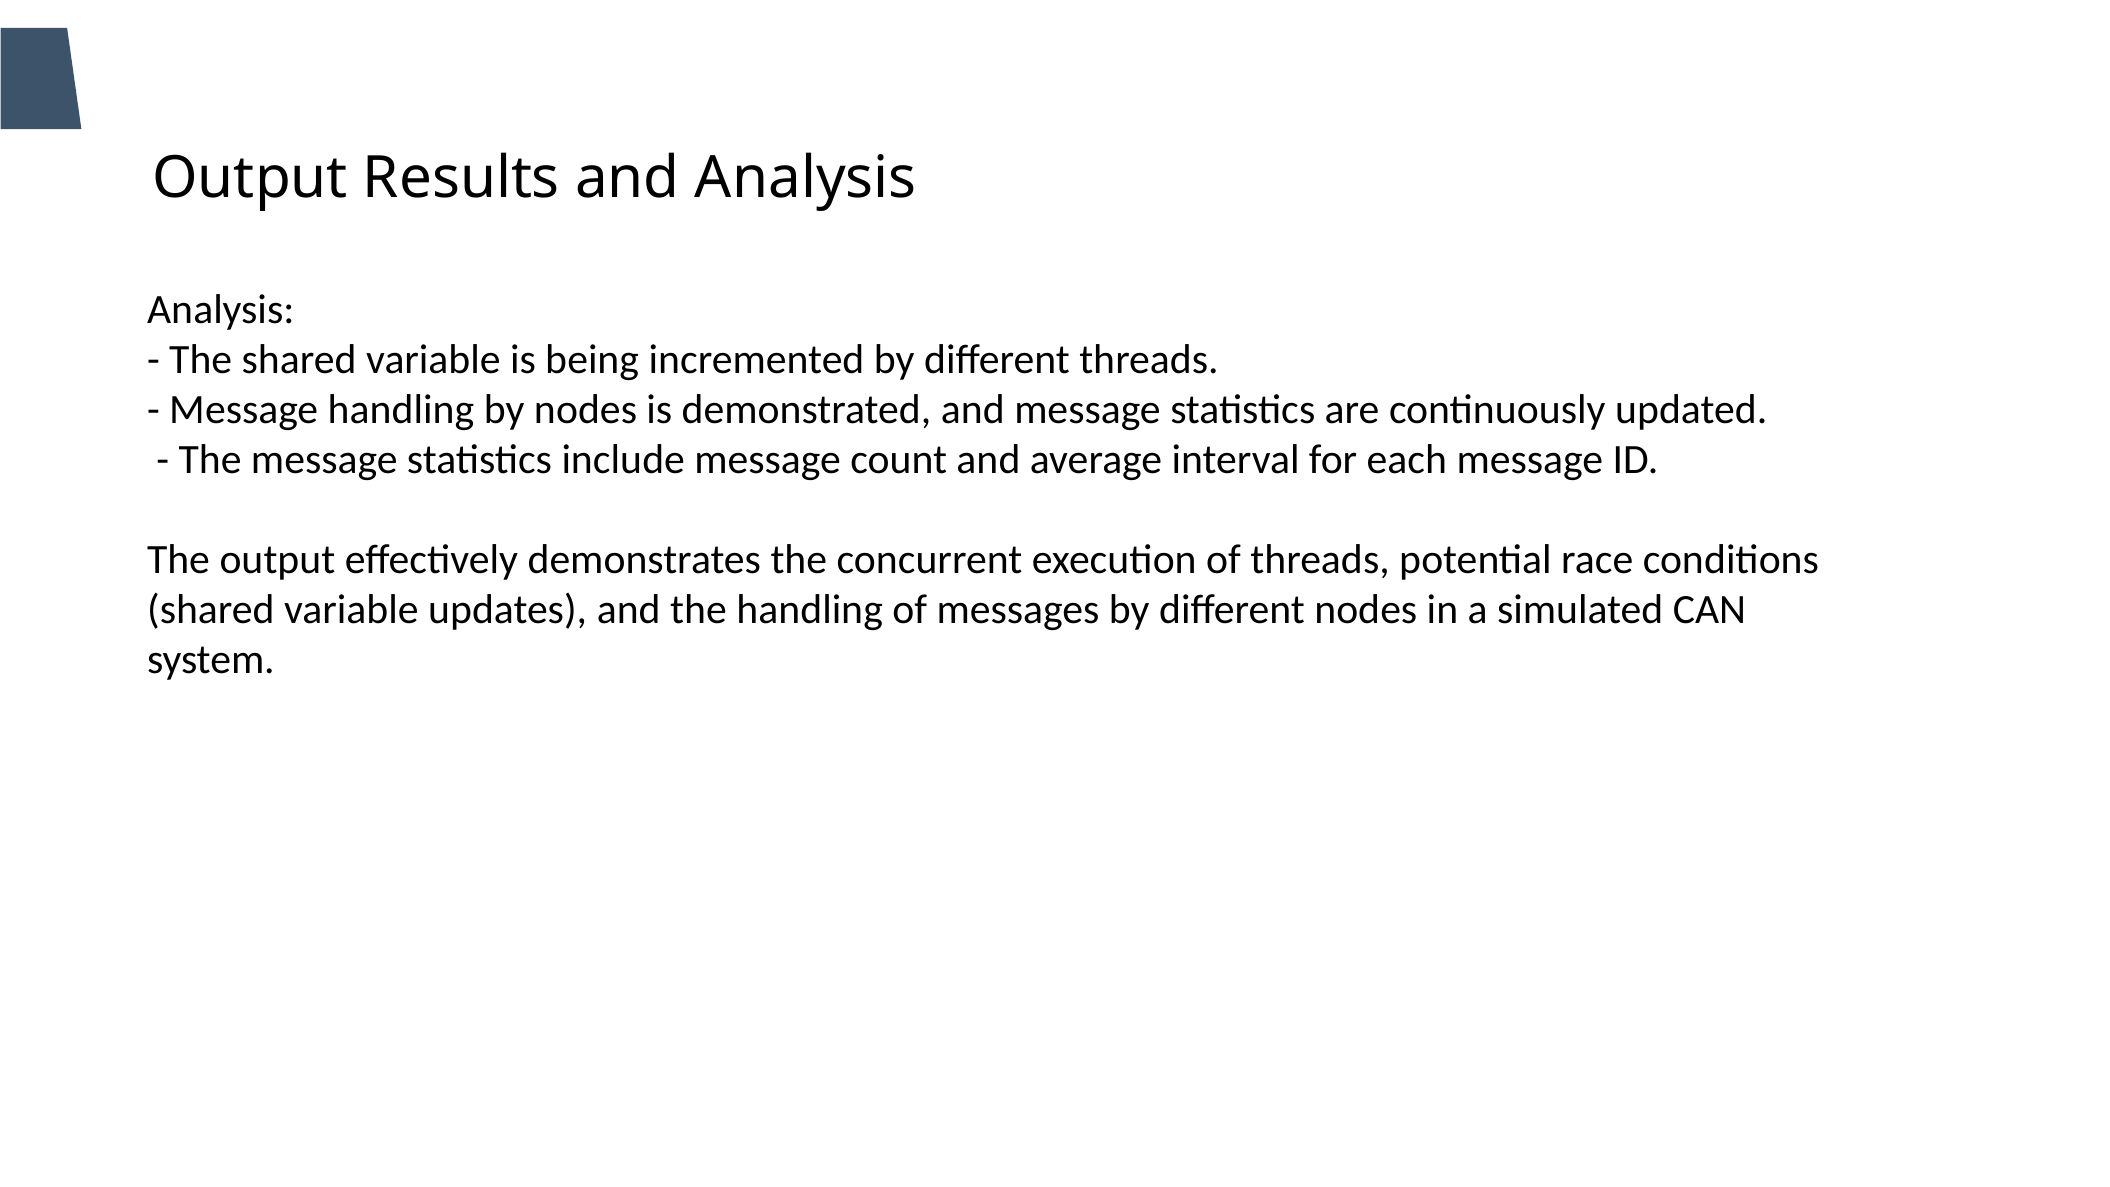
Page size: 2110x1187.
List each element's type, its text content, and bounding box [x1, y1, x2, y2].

text_box Analysis: - The shared variable is being incremented by different threads. - Message handling by nodes is demonstrated, and message statistics are continuously updated. - The message statistics include message count and average interval for each message ID. The output effectively demonstrates the concurrent execution of threads, potential race conditions (shared variable updates), and the handling of messages by different nodes in a simulated CAN system. [132, 274, 1965, 690]
text_box [0, 26, 83, 131]
text_box Output Results and Analysis [136, 167, 1917, 250]
